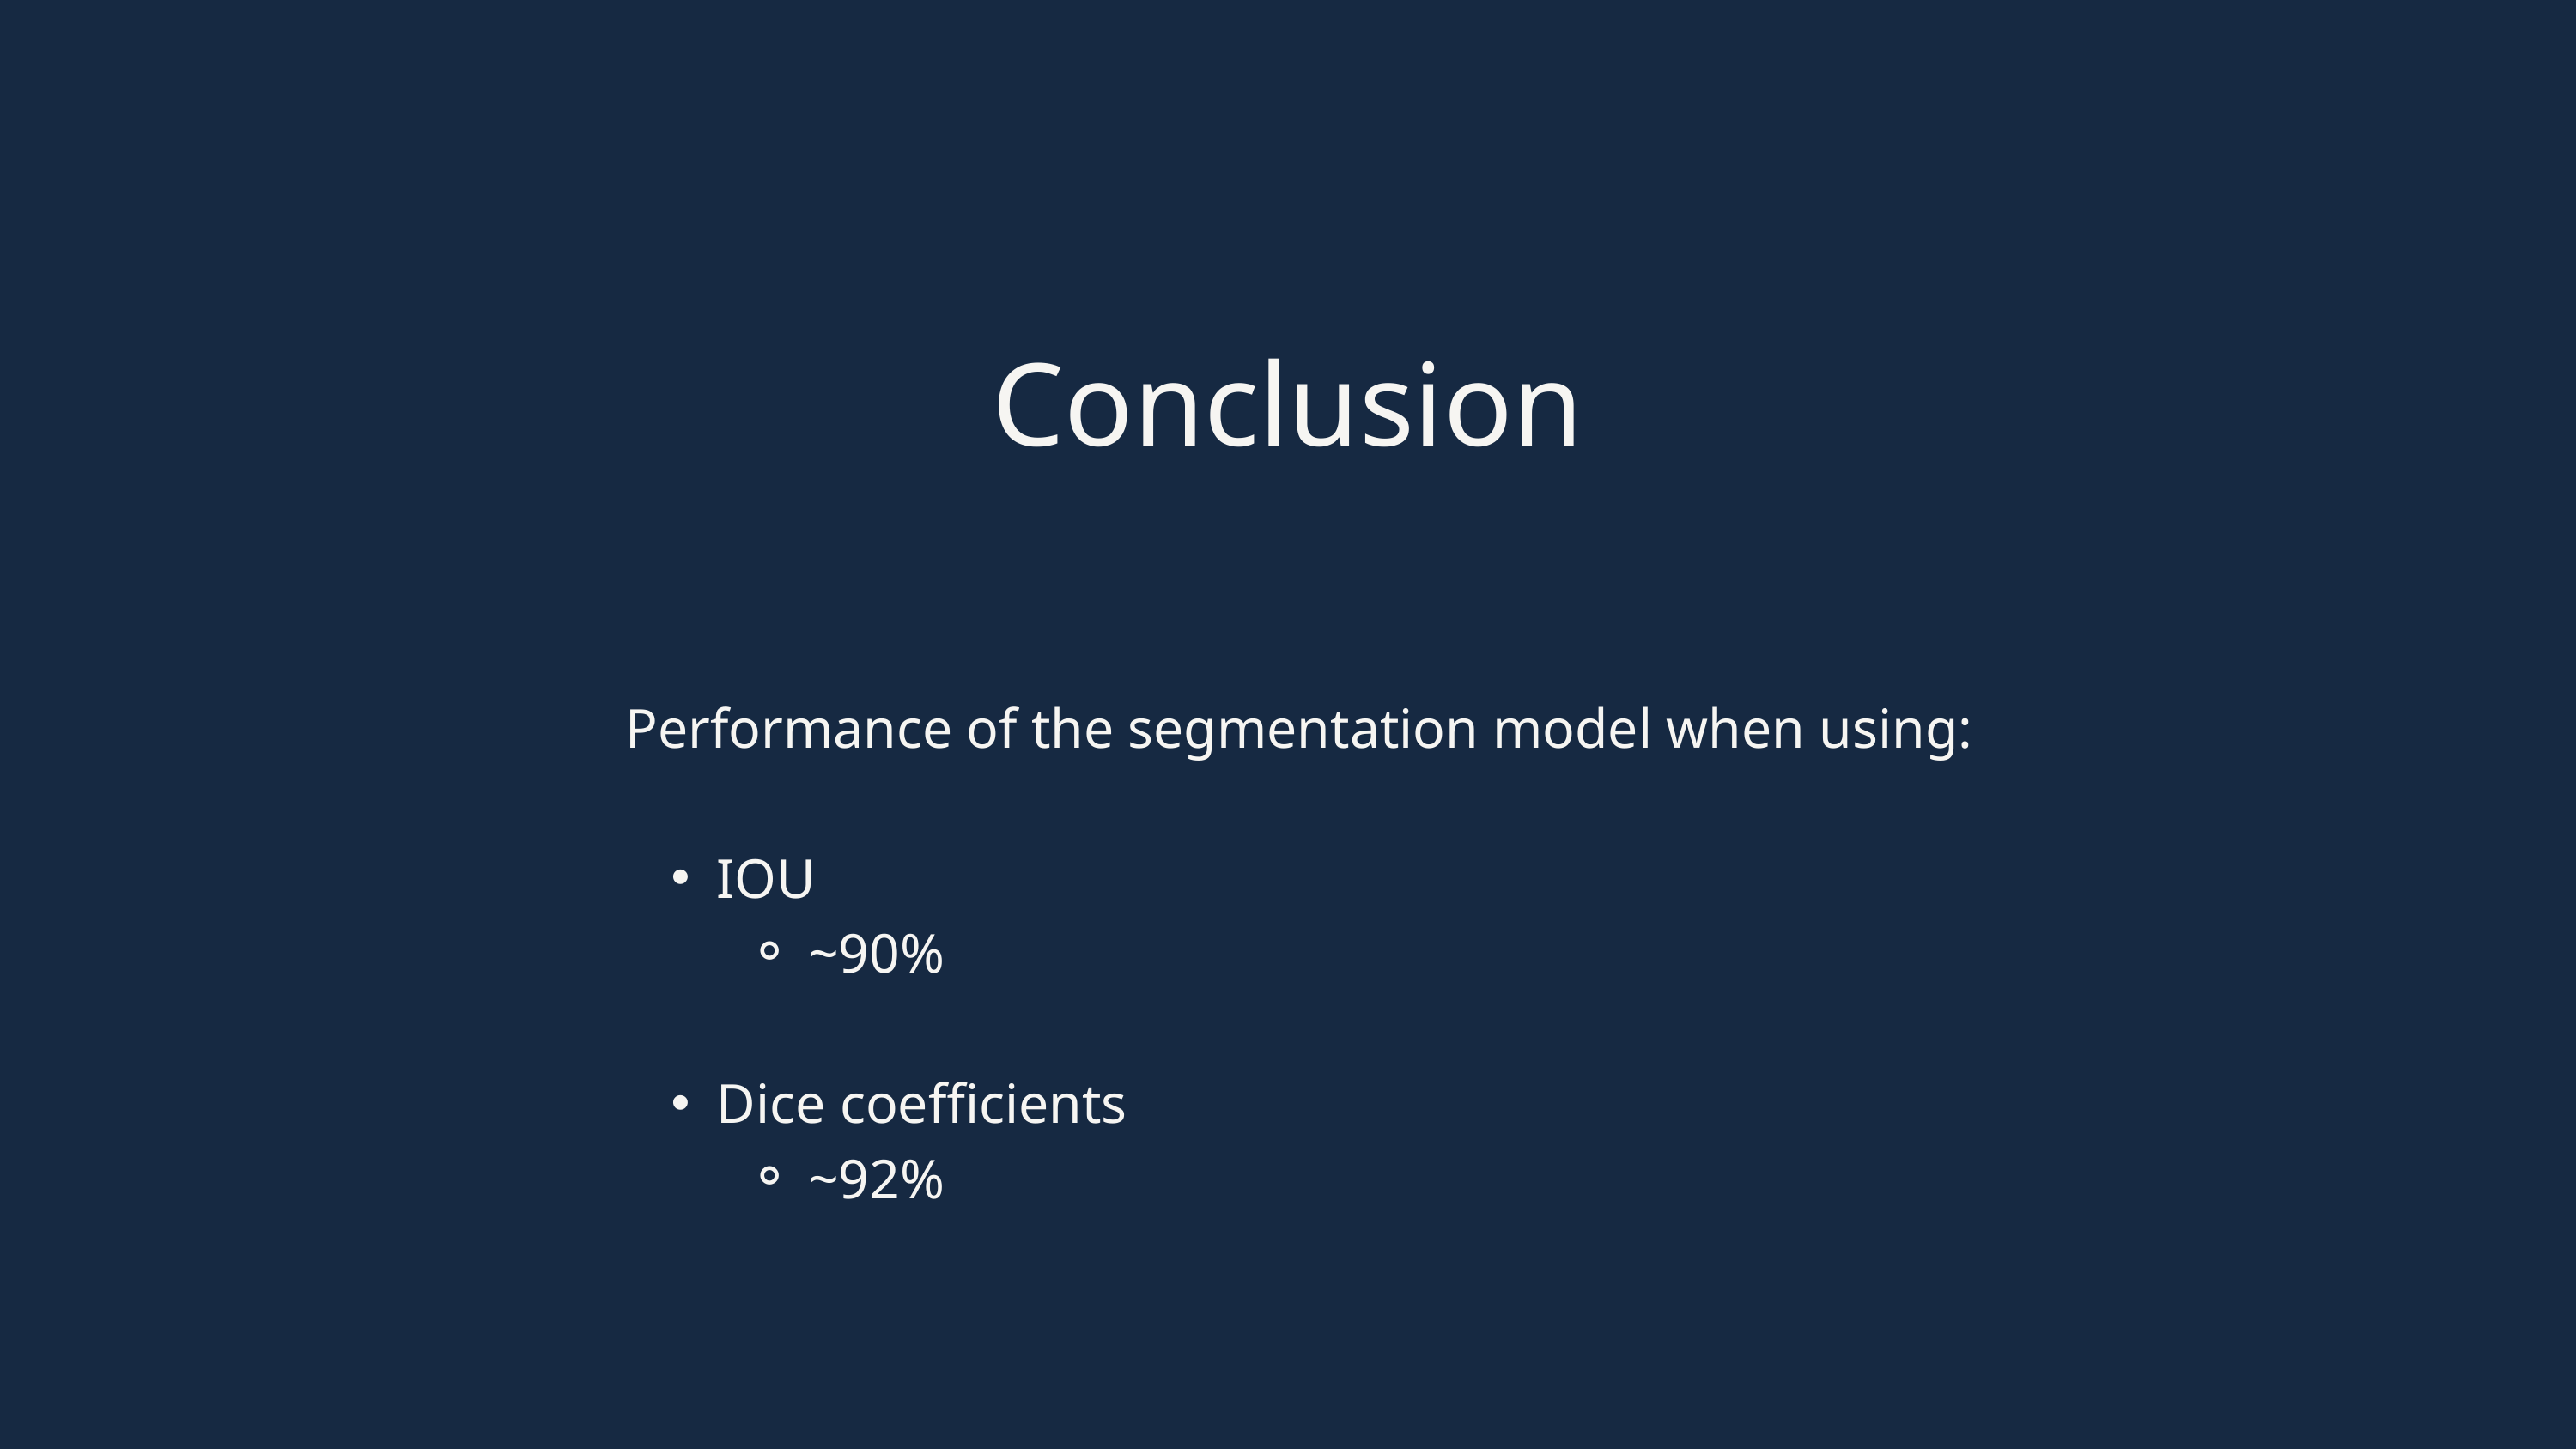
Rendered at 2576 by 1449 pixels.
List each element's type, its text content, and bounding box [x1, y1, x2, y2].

text_box Conclusion [301, 331, 2275, 470]
text_box Performance of the segmentation model when using: IOU ~90% Dice coefficients ~92% [625, 682, 2070, 1210]
